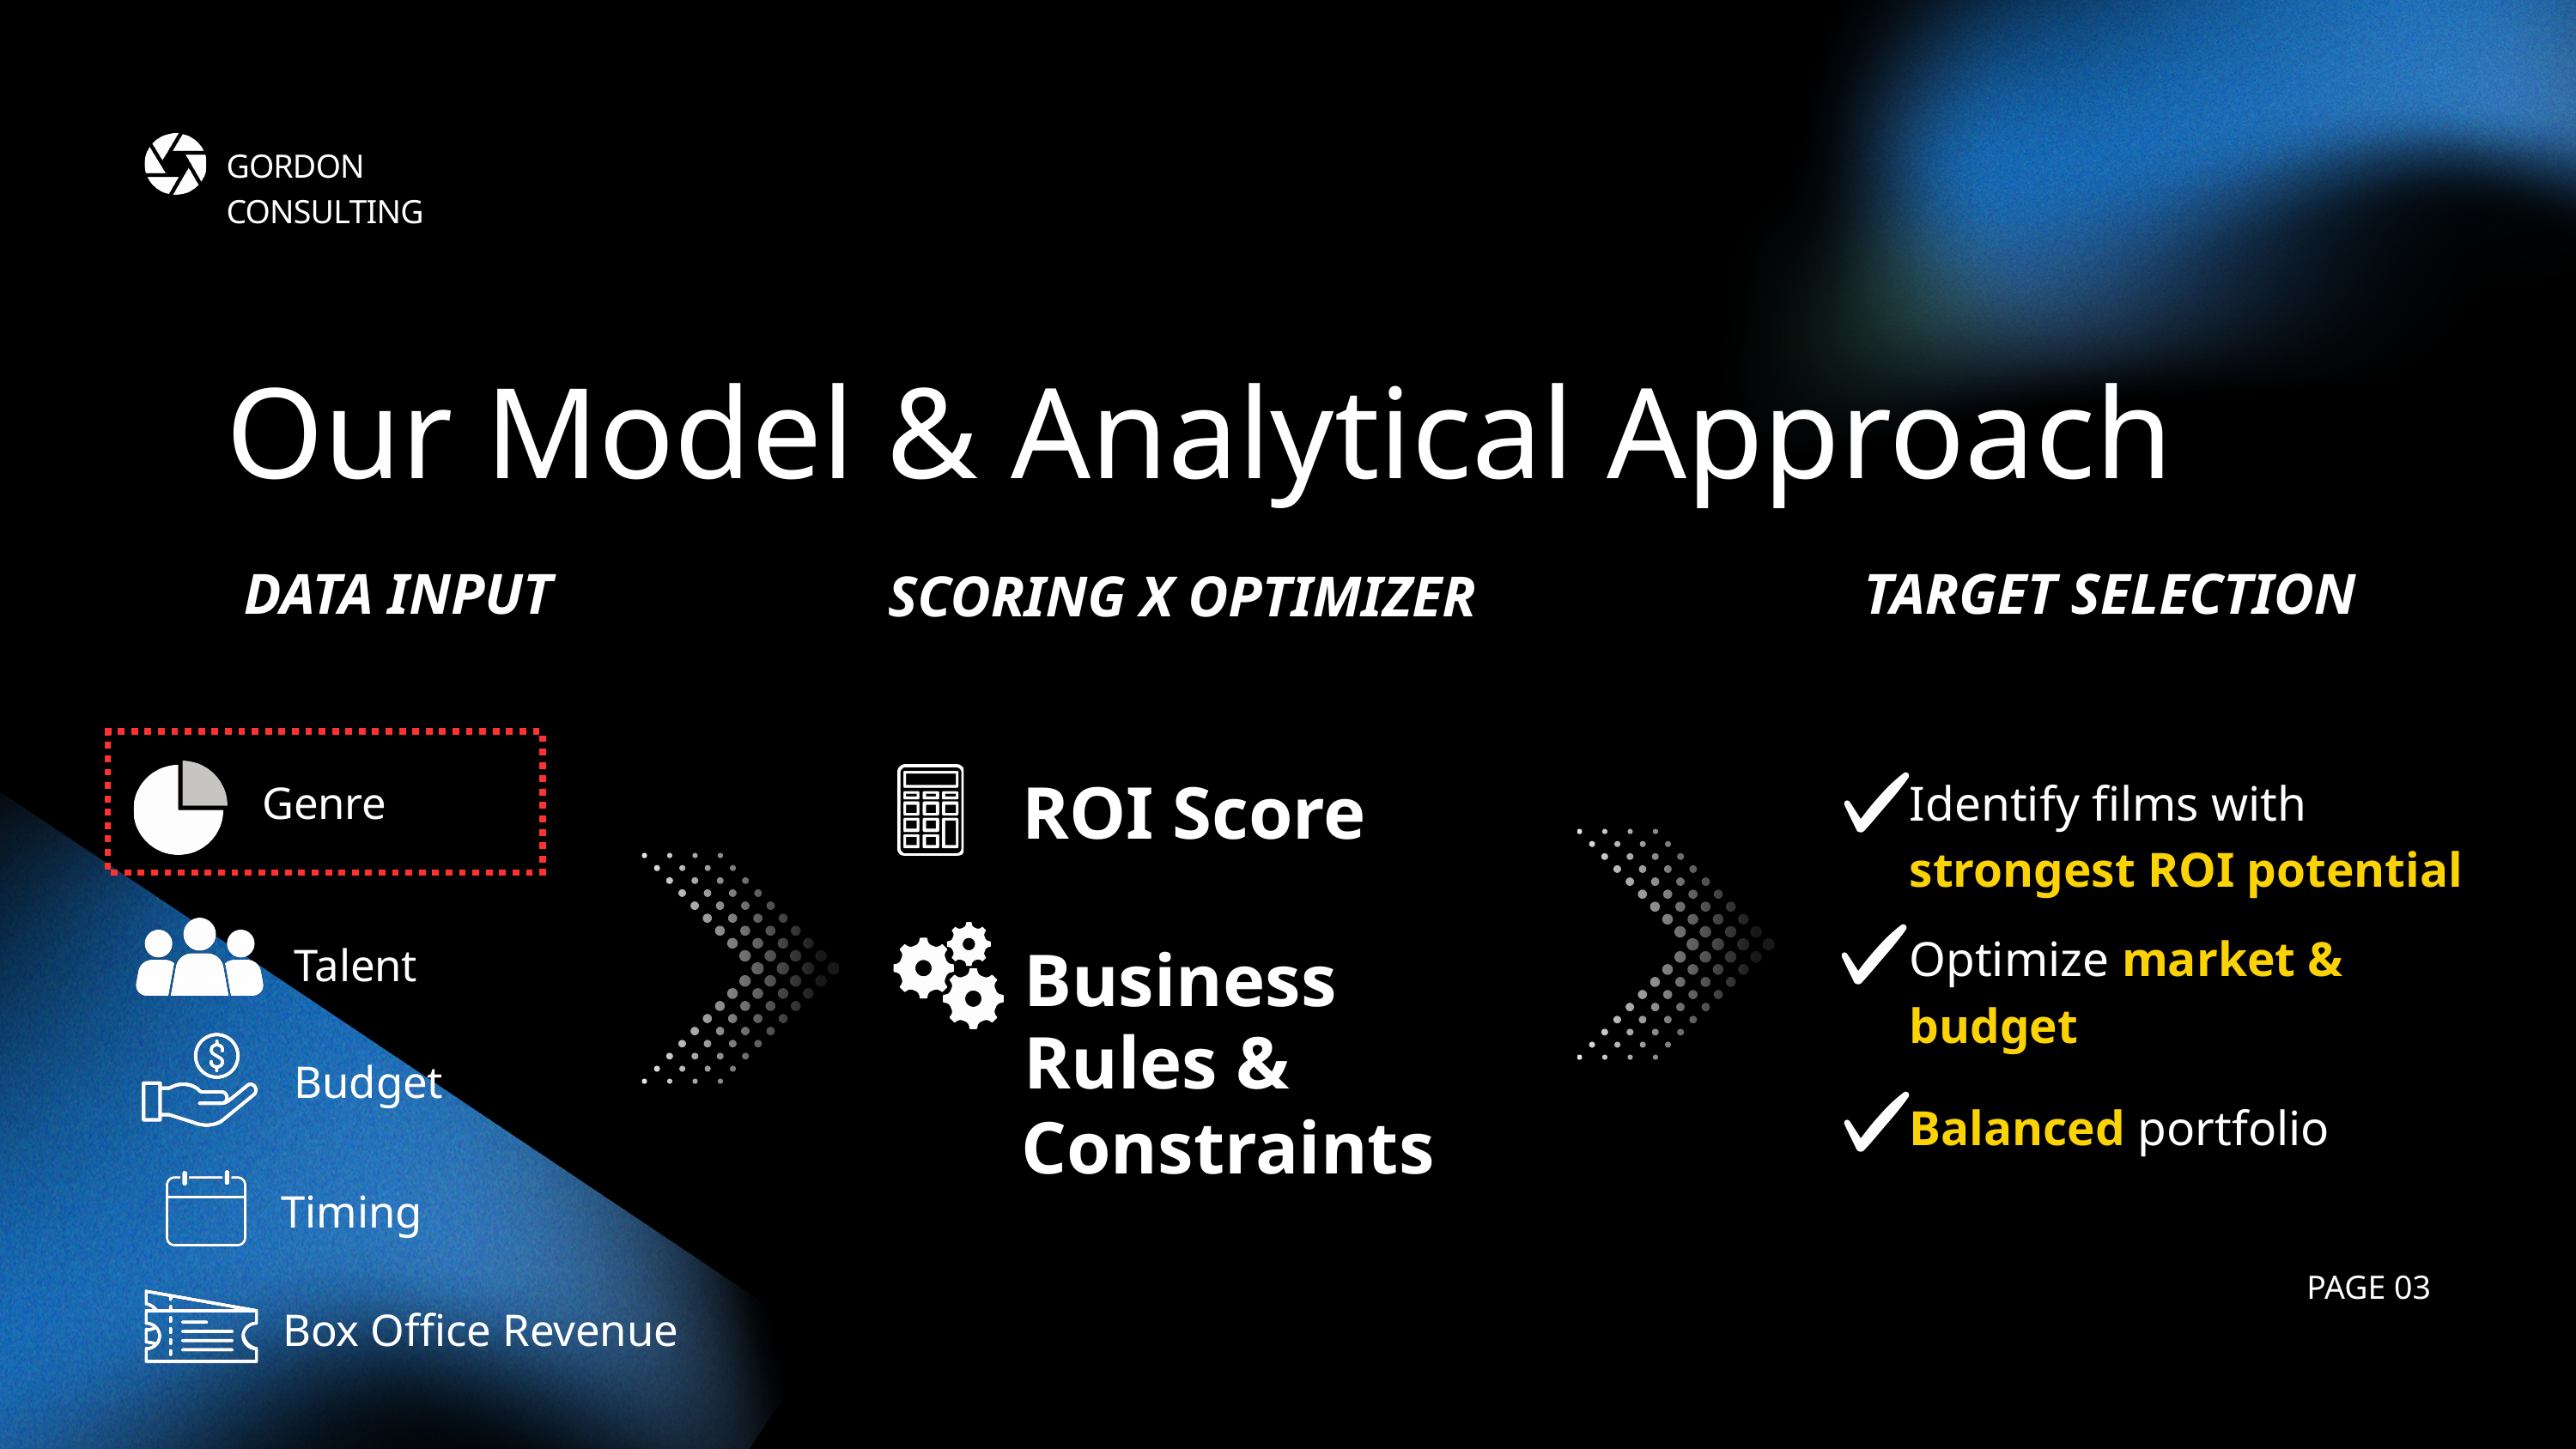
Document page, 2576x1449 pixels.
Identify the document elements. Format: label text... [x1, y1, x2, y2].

text_box [144, 133, 207, 195]
text_box [1841, 924, 1907, 985]
text_box [0, 791, 822, 1449]
text_box ROI Score [1022, 753, 1559, 853]
text_box Box Office Revenue [283, 1294, 739, 1355]
text_box [166, 1170, 246, 1246]
text_box GORDON CONSULTING [226, 139, 562, 230]
text_box [1844, 772, 1909, 833]
text_box Rules & [1024, 1003, 1537, 1088]
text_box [107, 731, 544, 873]
text_box [1577, 828, 1775, 1060]
text_box PAGE 03 [2261, 1260, 2432, 1306]
text_box [896, 764, 964, 856]
text_box [1705, 0, 2576, 465]
text_box SCORING X OPTIMIZER [888, 550, 1615, 628]
text_box TARGET SELECTION [1863, 547, 2466, 626]
text_box DATA INPUT [243, 547, 599, 626]
text_box [893, 922, 1004, 1029]
text_box Identify films with strongest ROI potential [1909, 764, 2512, 897]
text_box Balanced portfolio [1909, 1088, 2444, 1155]
text_box [142, 1033, 258, 1127]
text_box [144, 1289, 258, 1363]
text_box [135, 918, 265, 996]
text_box [1844, 1091, 1909, 1152]
text_box Business [1024, 920, 1497, 1003]
text_box [641, 852, 840, 1085]
text_box Budget [294, 1046, 575, 1107]
text_box Timing [281, 1175, 562, 1237]
text_box Our Model & Analytical Approach [226, 328, 2432, 504]
text_box Talent [294, 929, 575, 991]
text_box Optimize market & budget [1909, 919, 2444, 1052]
text_box Constraints [1021, 1088, 1683, 1189]
